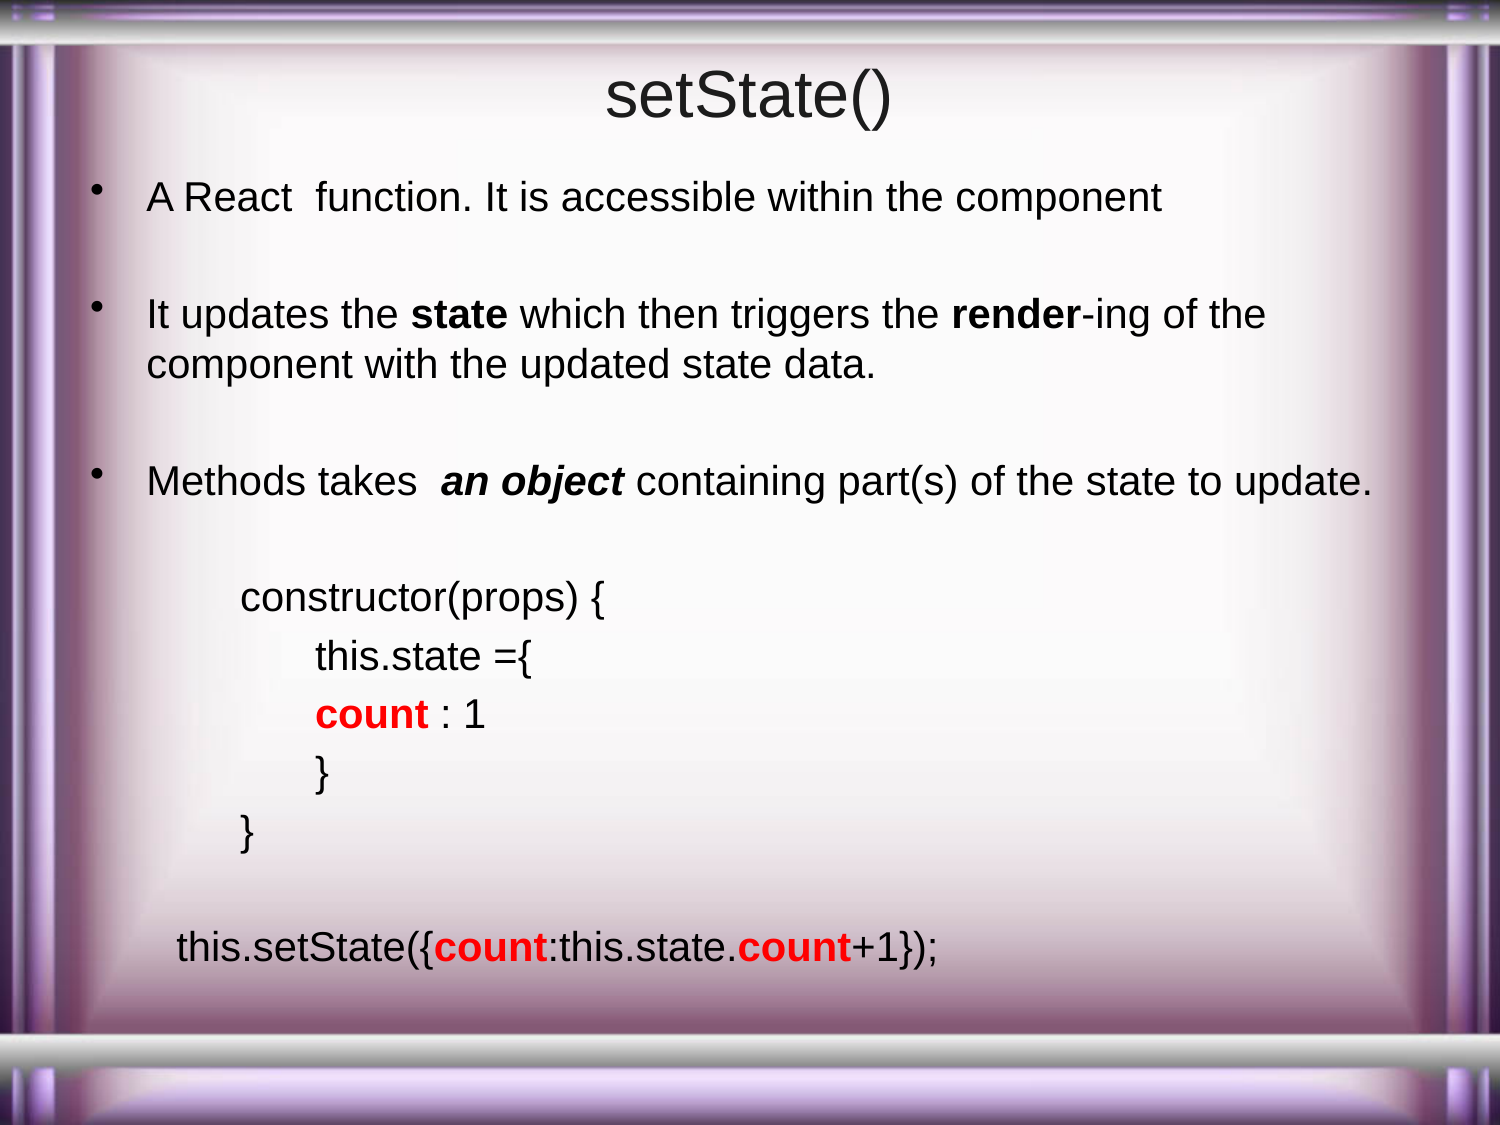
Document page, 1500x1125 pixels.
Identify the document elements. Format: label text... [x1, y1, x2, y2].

picture [0, 0, 1500, 1125]
title setState() [75, 45, 1425, 138]
list A React function. It is accessible within the component It updates the state which then triggers the render-ing of the component with the updated state data. Methods takes an object containing part(s) of the state to update. constructor(props) { this.state ={ count : 1 } } this.setState({count:this.state.count+1}); [75, 162, 1425, 1005]
